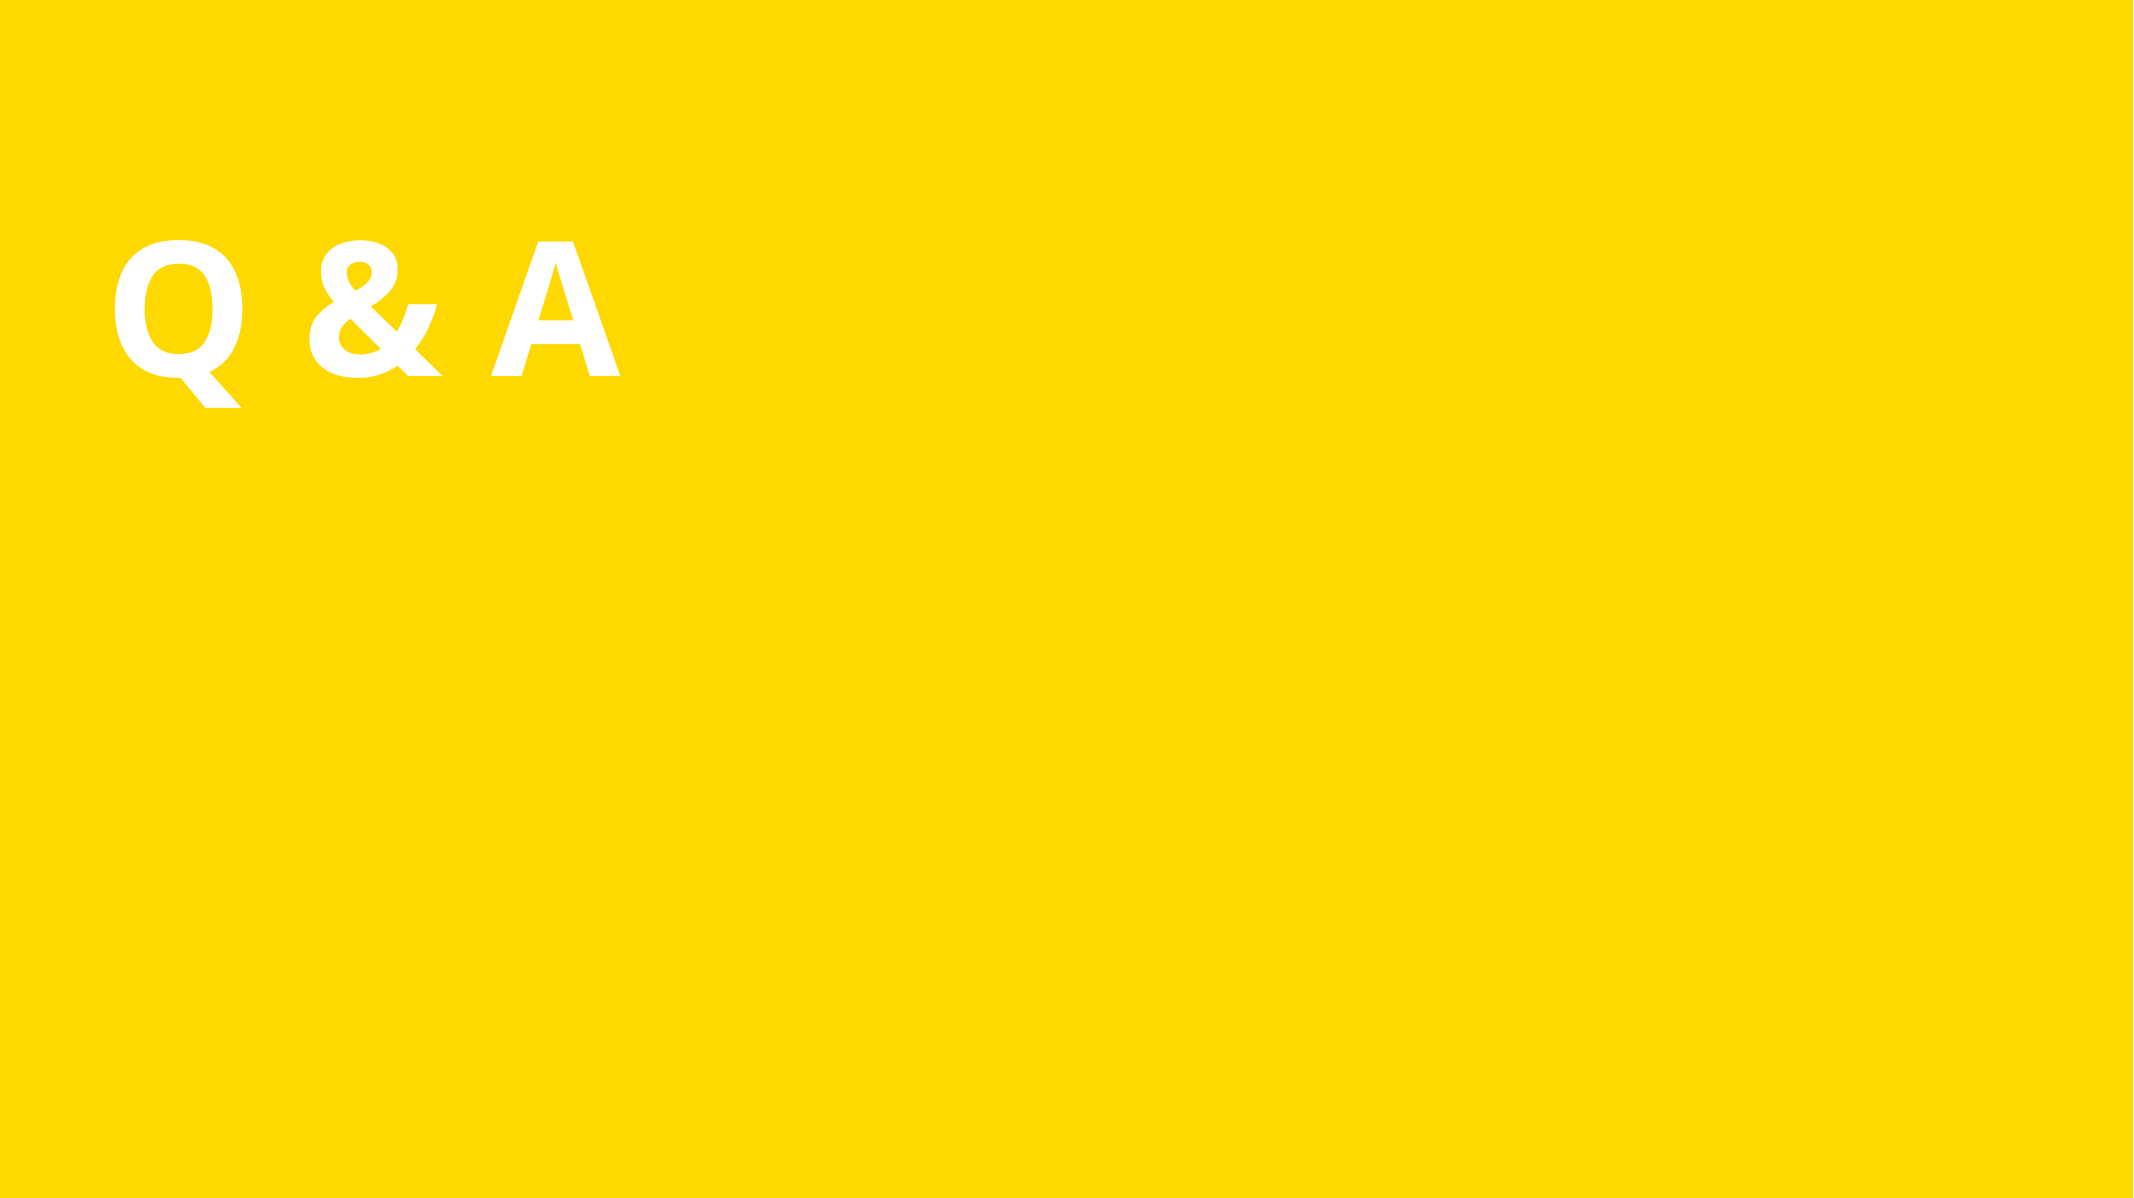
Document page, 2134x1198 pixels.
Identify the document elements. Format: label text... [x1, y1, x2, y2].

text_box Q & A [104, 241, 2030, 411]
